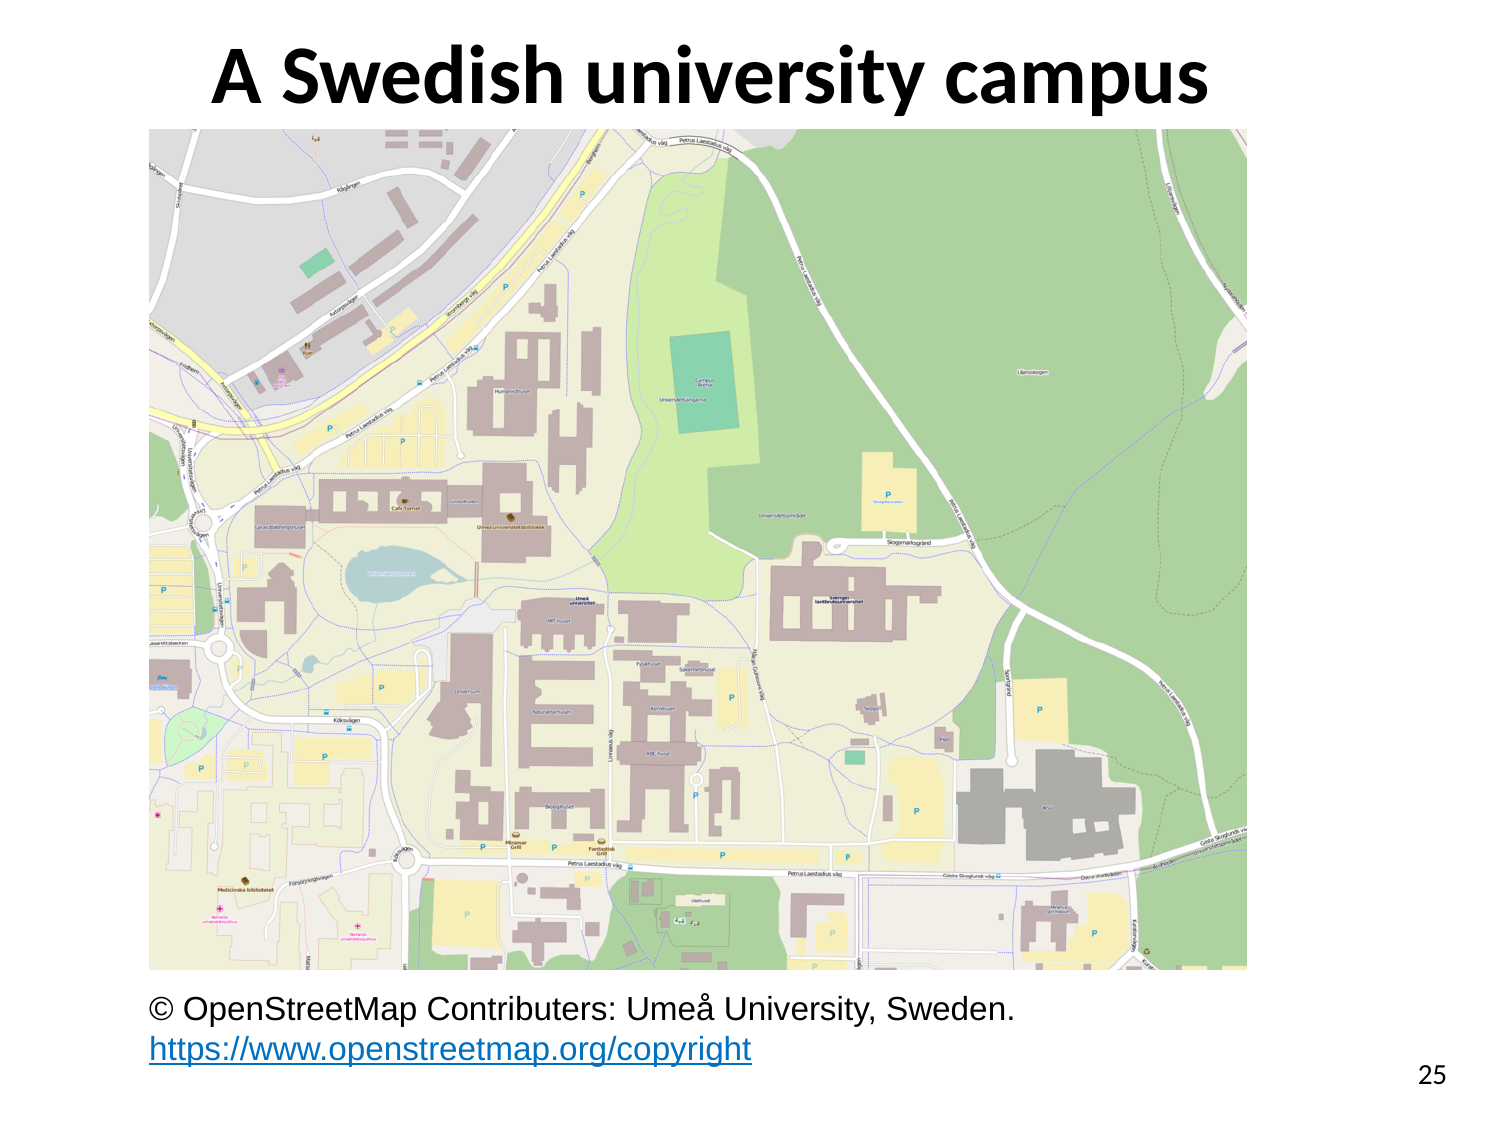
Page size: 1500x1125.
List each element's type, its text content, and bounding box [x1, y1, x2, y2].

text_box A Swedish university campus [67, 12, 1355, 128]
slide_number 25 [1400, 1047, 1463, 1098]
picture [134, 129, 1250, 970]
text_box © OpenStreetMap Contributers: Umeå University, Sweden. https://www.openstreetmap.org/copyright [134, 980, 1113, 1075]
